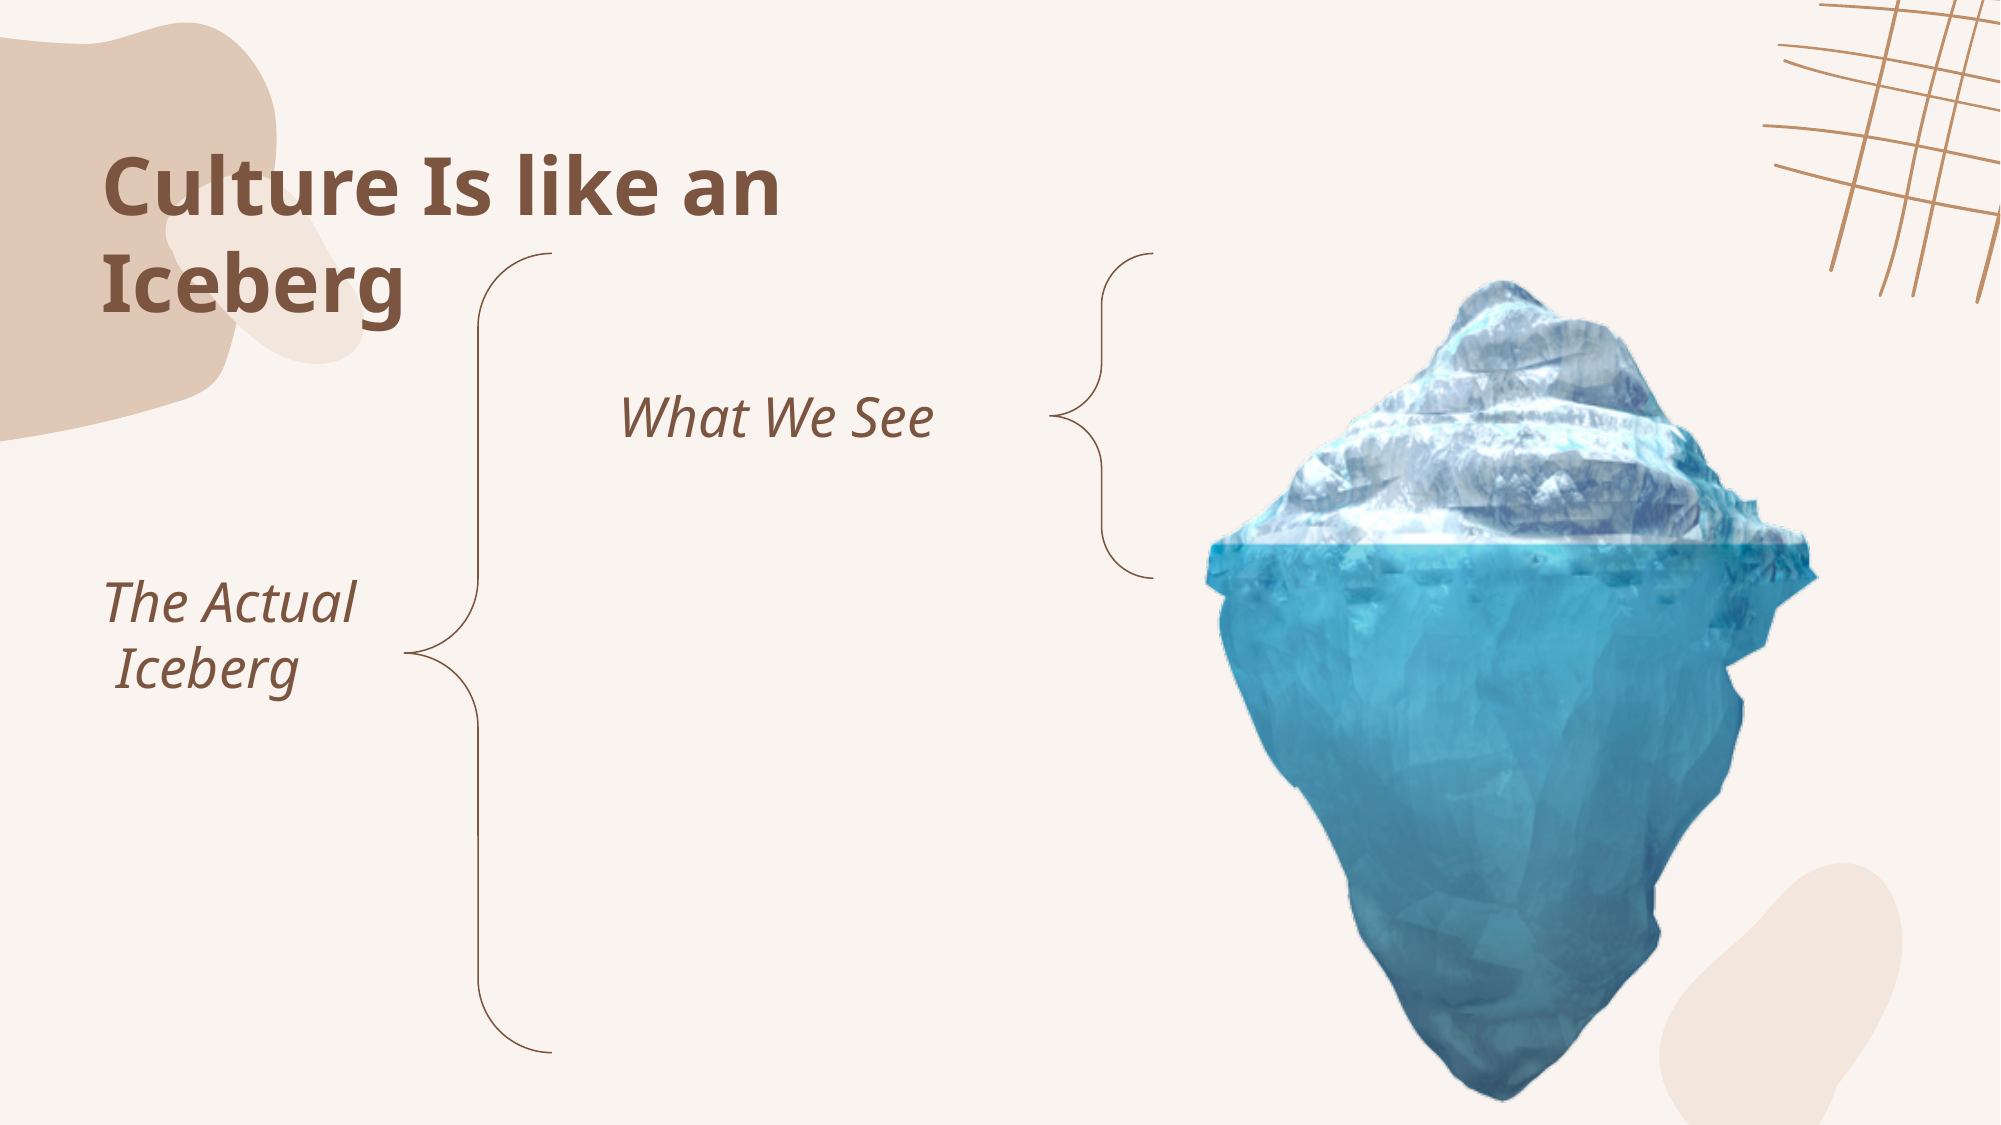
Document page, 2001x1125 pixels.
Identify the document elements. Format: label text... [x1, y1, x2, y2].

text_box [1110, 253, 1154, 277]
text_box What We See [598, 361, 1023, 469]
text_box [477, 720, 552, 1053]
text_box The Actual Iceberg [81, 546, 1023, 720]
picture [1028, 279, 2000, 1121]
text_box [477, 253, 552, 546]
text_box Culture Is like an Iceberg [81, 115, 1113, 349]
